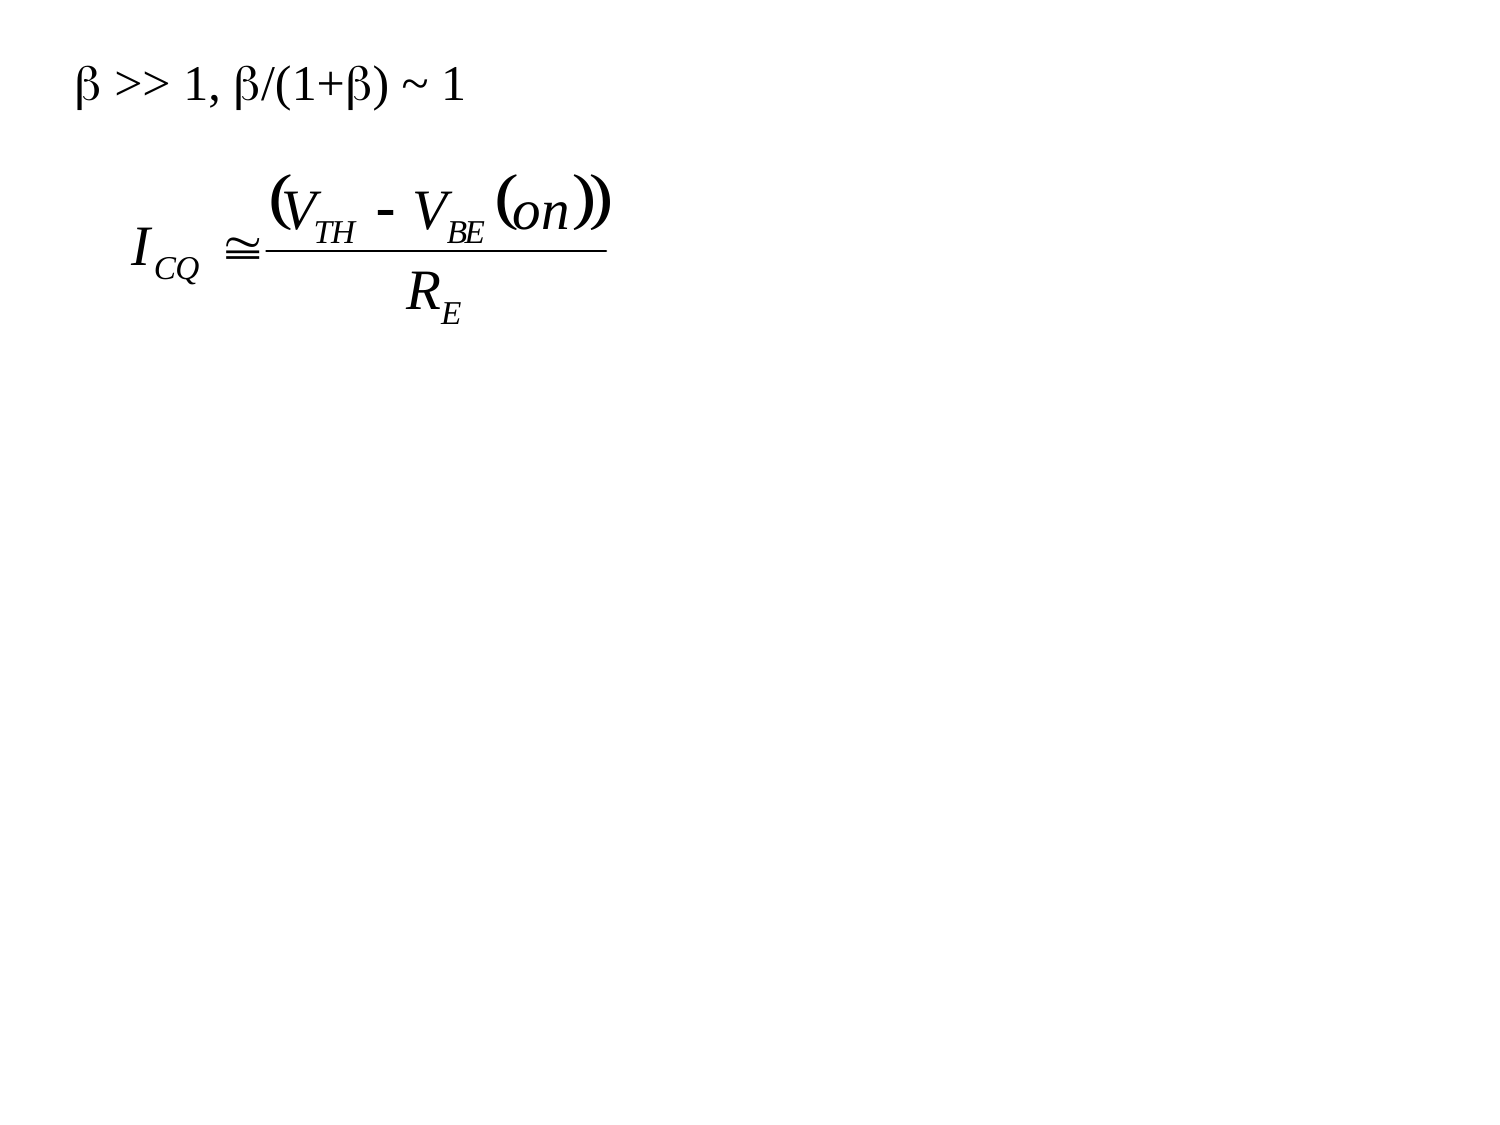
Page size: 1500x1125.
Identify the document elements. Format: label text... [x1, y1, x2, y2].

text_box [121, 174, 617, 337]
text_box b >> 1, b/(1+b) ~ 1 [59, 43, 481, 118]
